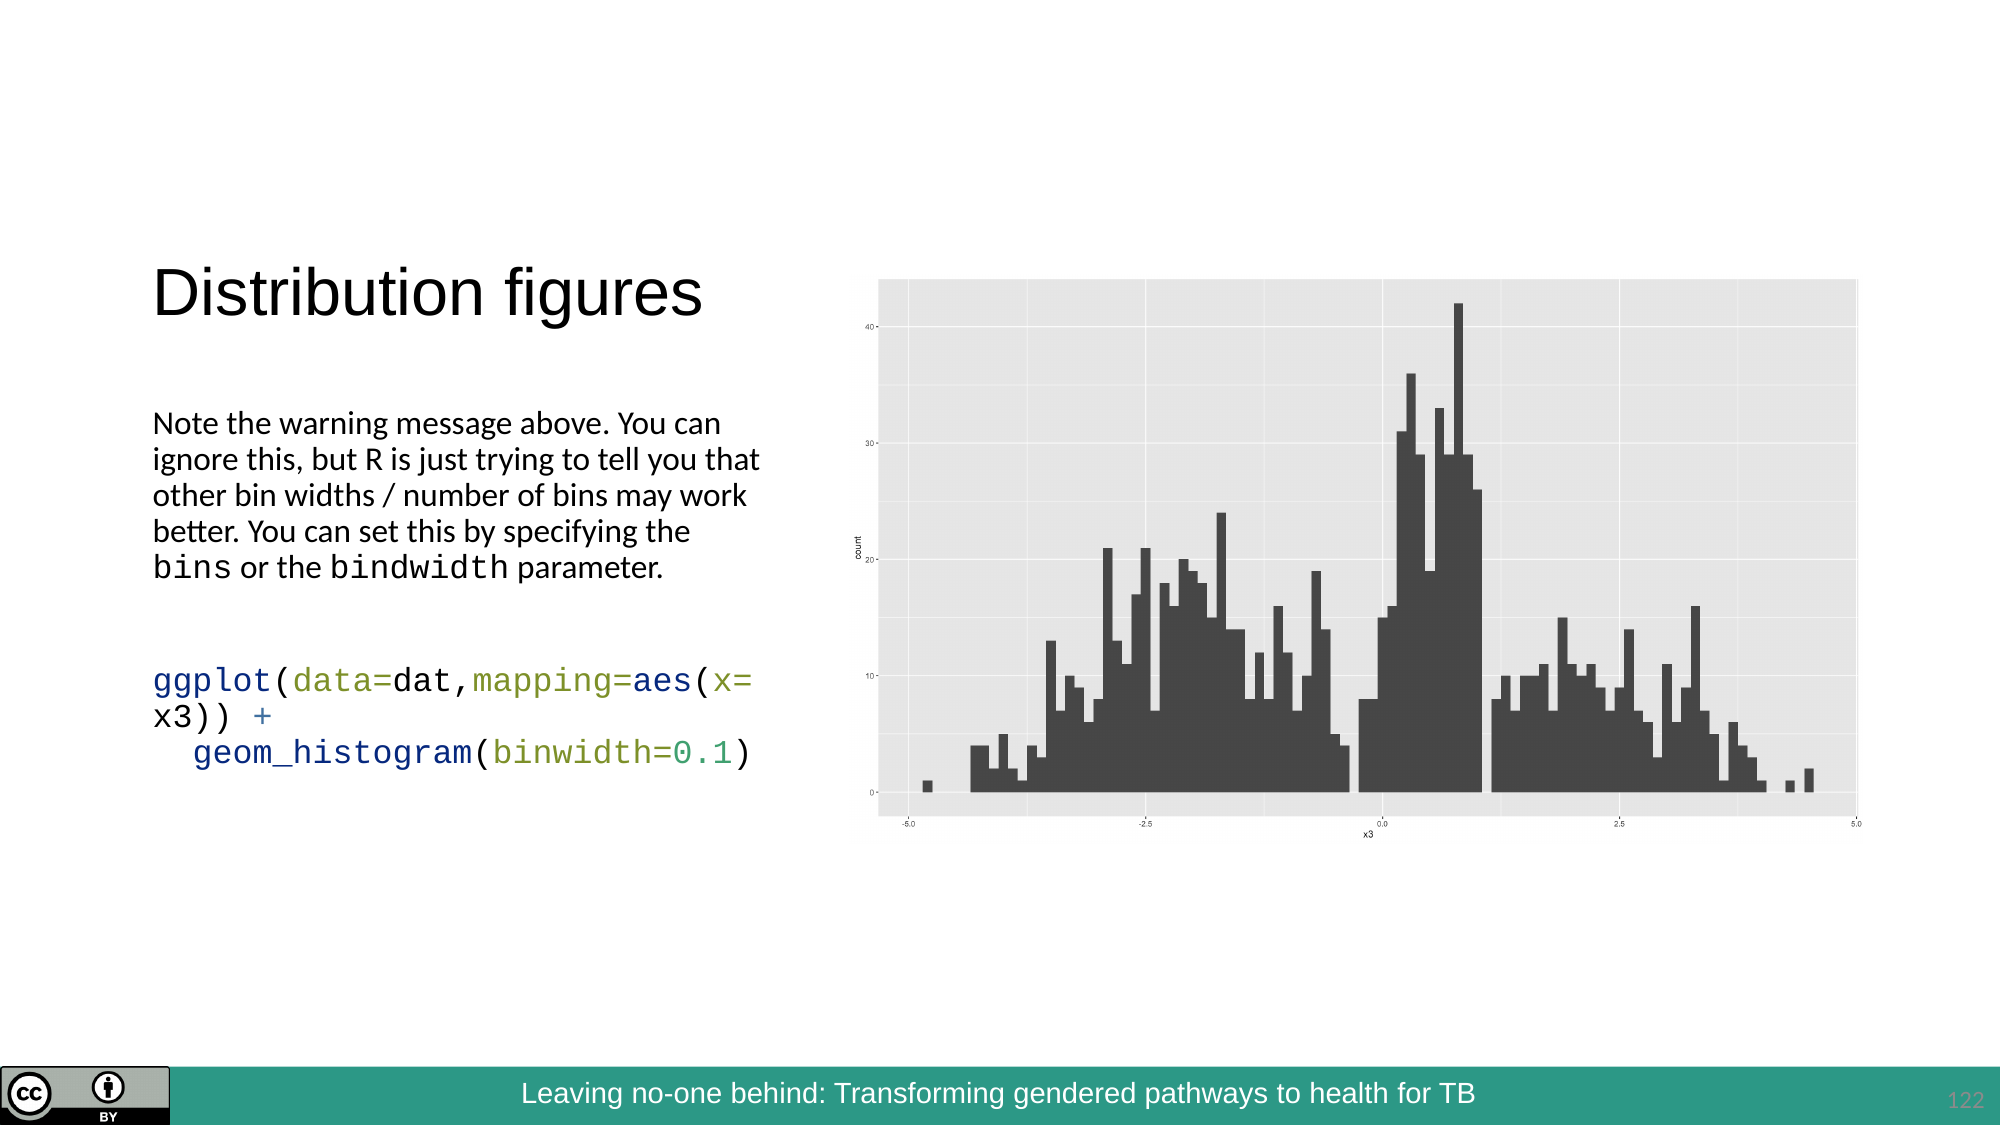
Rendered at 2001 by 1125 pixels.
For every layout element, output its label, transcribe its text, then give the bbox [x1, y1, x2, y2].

slide_number ‹#› [1550, 1073, 2000, 1125]
picture [849, 274, 1863, 844]
picture [0, 1066, 170, 1125]
title Distribution figures [137, 75, 783, 338]
